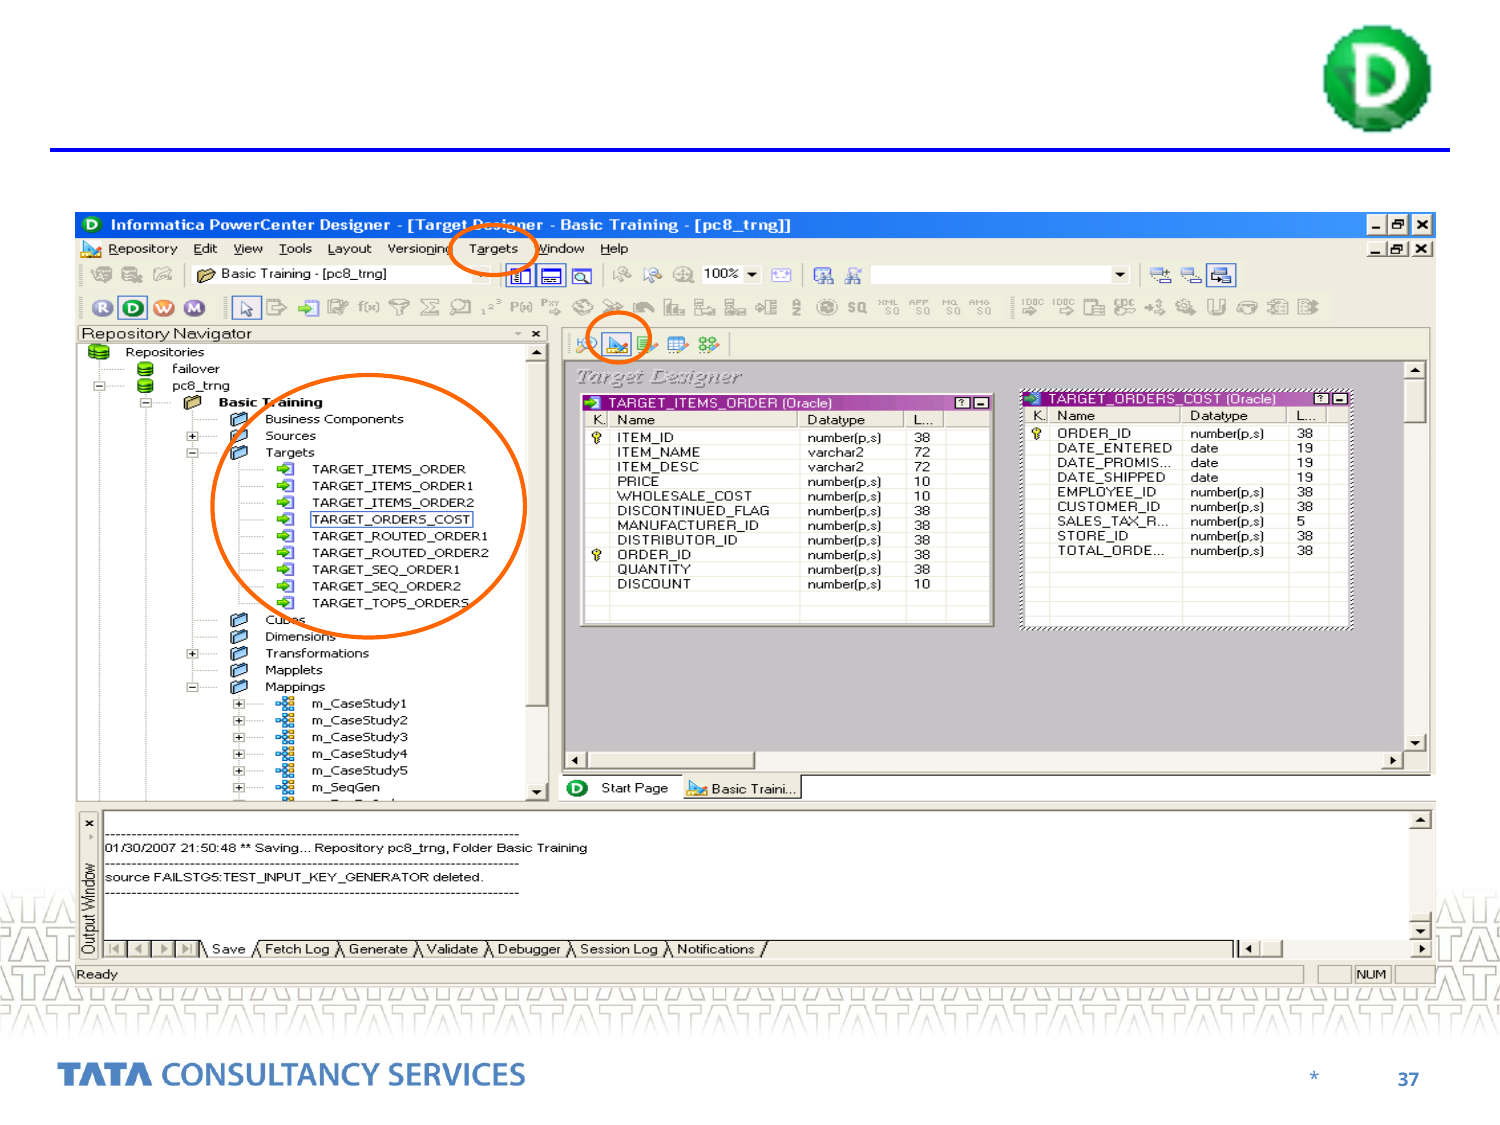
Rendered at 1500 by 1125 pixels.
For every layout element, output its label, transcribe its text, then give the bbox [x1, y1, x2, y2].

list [74, 212, 1436, 988]
picture [57, 1062, 525, 1086]
picture [0, 885, 1500, 1039]
picture [1321, 23, 1436, 137]
slide_number ‹#› [1371, 1059, 1435, 1104]
